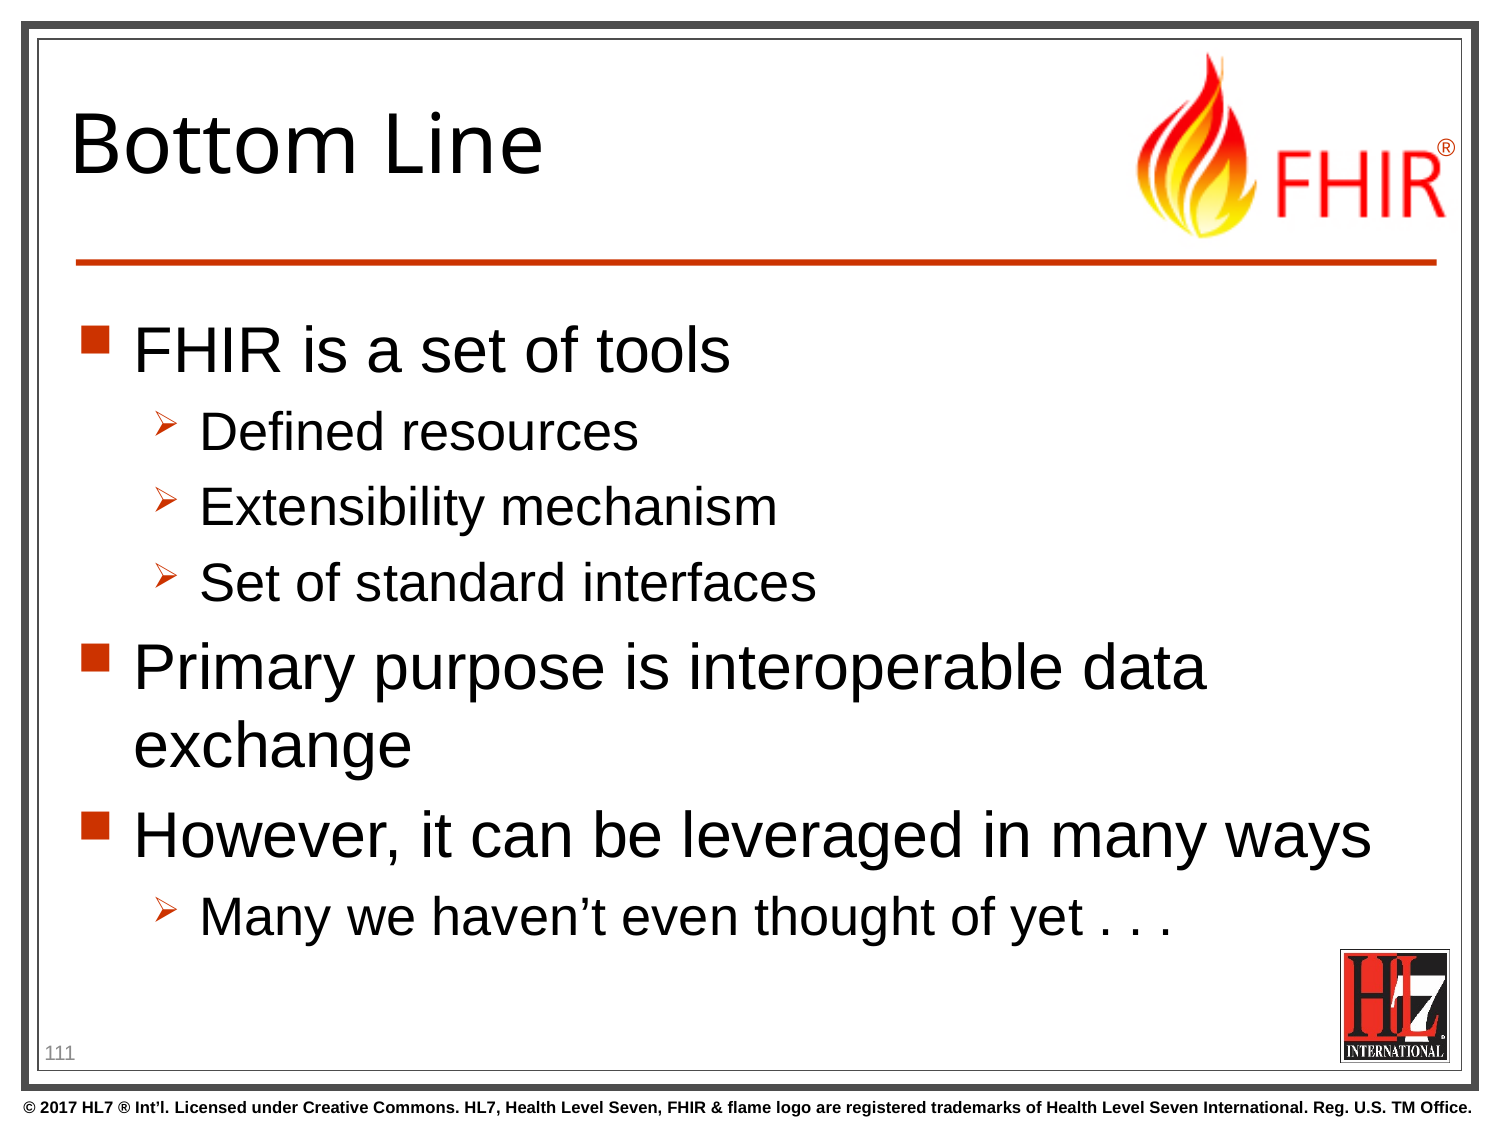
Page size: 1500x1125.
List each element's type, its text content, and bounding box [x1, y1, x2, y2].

list FHIR is a set of tools Defined resources Extensibility mechanism Set of standard interfaces Primary purpose is interoperable data exchange However, it can be leveraged in many ways Many we haven’t even thought of yet . . . [62, 299, 1438, 1059]
title Bottom Line [53, 54, 1128, 244]
slide_number 111 [29, 1034, 148, 1071]
picture [1124, 42, 1458, 249]
picture [1340, 949, 1450, 1063]
